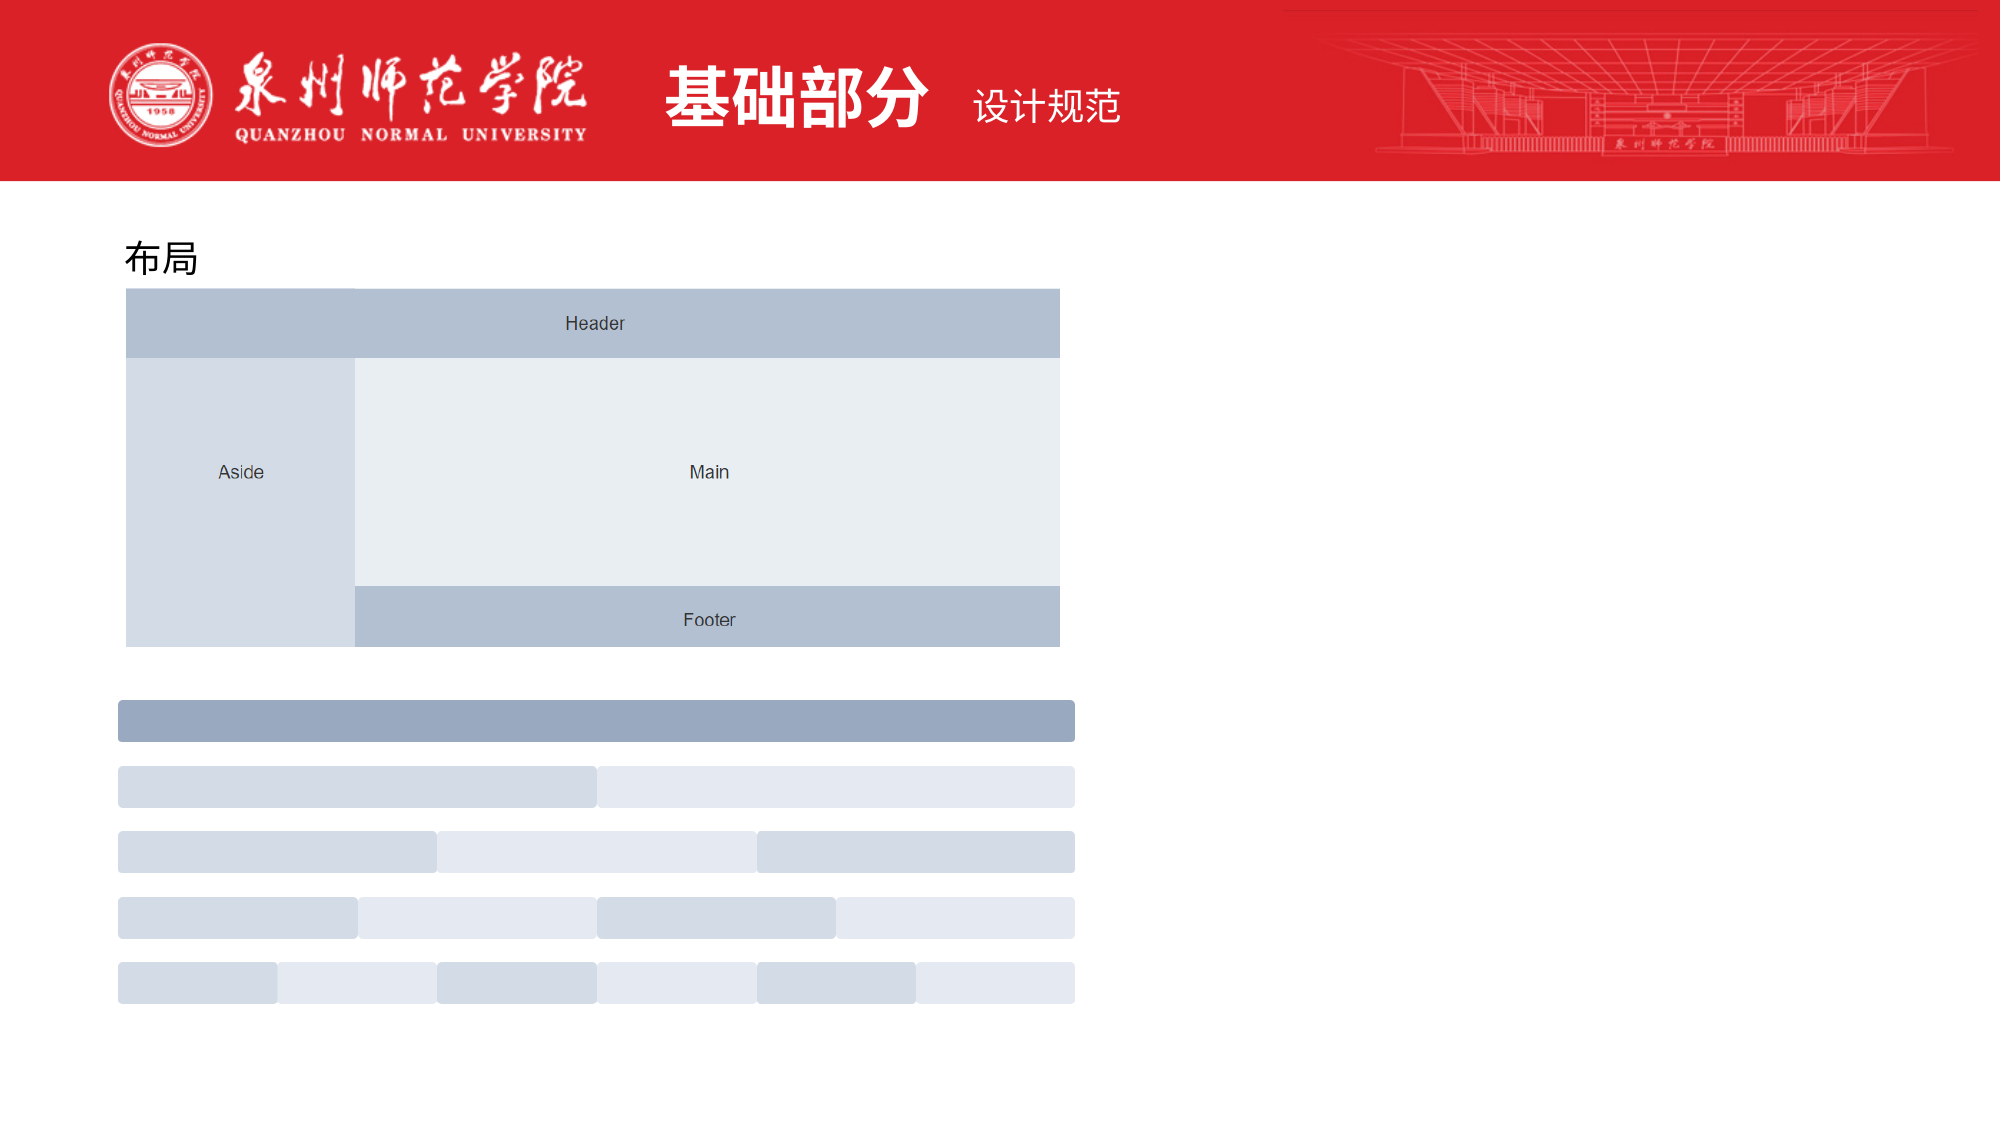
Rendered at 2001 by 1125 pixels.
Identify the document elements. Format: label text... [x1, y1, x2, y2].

text_box 设计规范 [957, 75, 1283, 136]
text_box 基础部分 [650, 48, 1014, 144]
picture [1283, 10, 1978, 171]
text_box 布局 [110, 227, 348, 288]
picture [108, 42, 590, 150]
text_box [0, 0, 2000, 182]
picture [108, 684, 1084, 1017]
picture [125, 288, 1060, 647]
